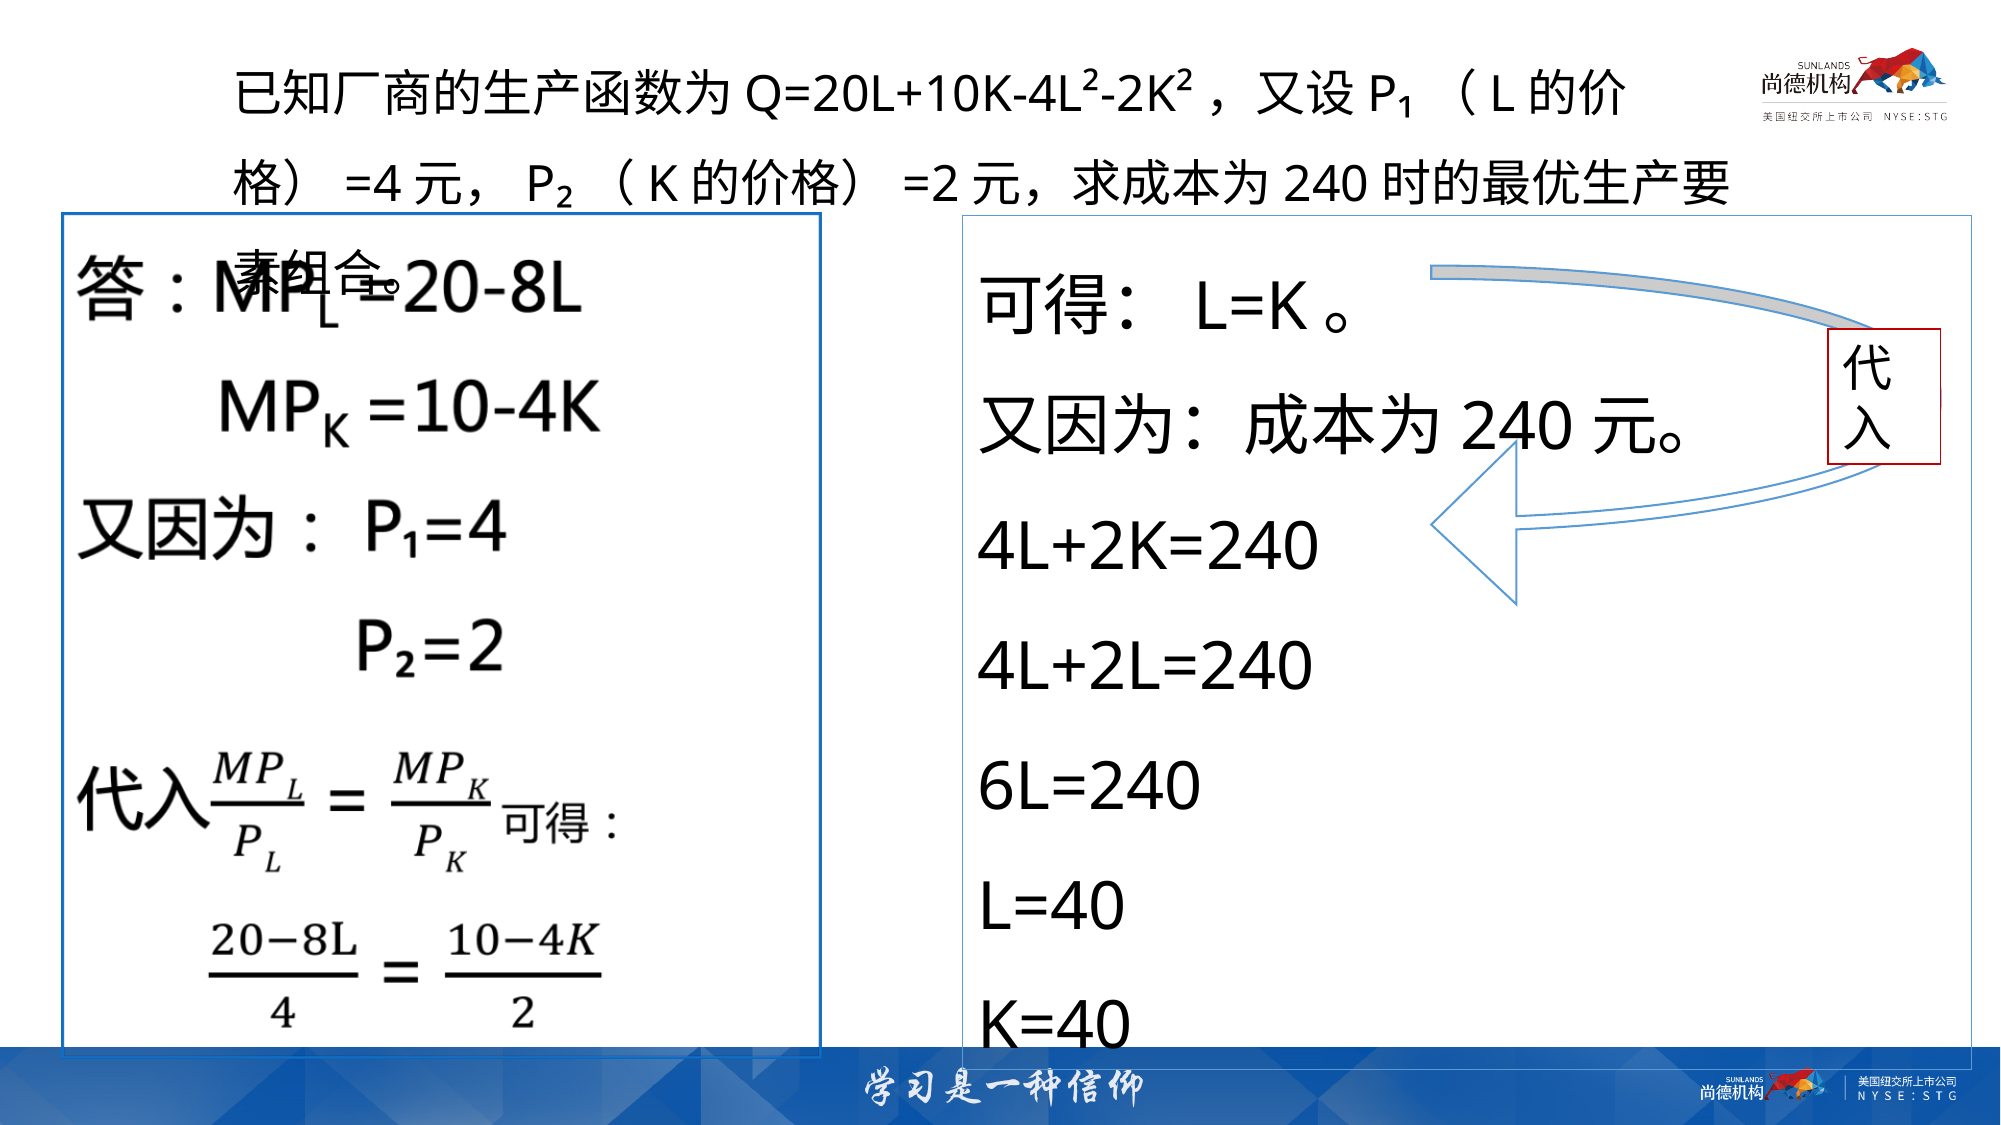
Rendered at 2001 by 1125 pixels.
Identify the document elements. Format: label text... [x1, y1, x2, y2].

text_box 已知厂商的生产函数为Q=20L+10K-4L²-2K²，又设P₁（L的价格）=4元，P₂（K的价格）=2元，求成本为240时的最优生产要素组合。 [218, 24, 1792, 309]
text_box 可得：L=K。 又因为：成本为240元。 4L+2K=240 4L+2L=240 6L=240 L=40 K=40 [962, 215, 1972, 1070]
picture [0, 212, 2001, 1125]
text_box [1430, 264, 1876, 329]
picture [1720, 19, 1989, 150]
text_box [1429, 438, 1884, 607]
text_box 代入 [1828, 329, 1941, 464]
